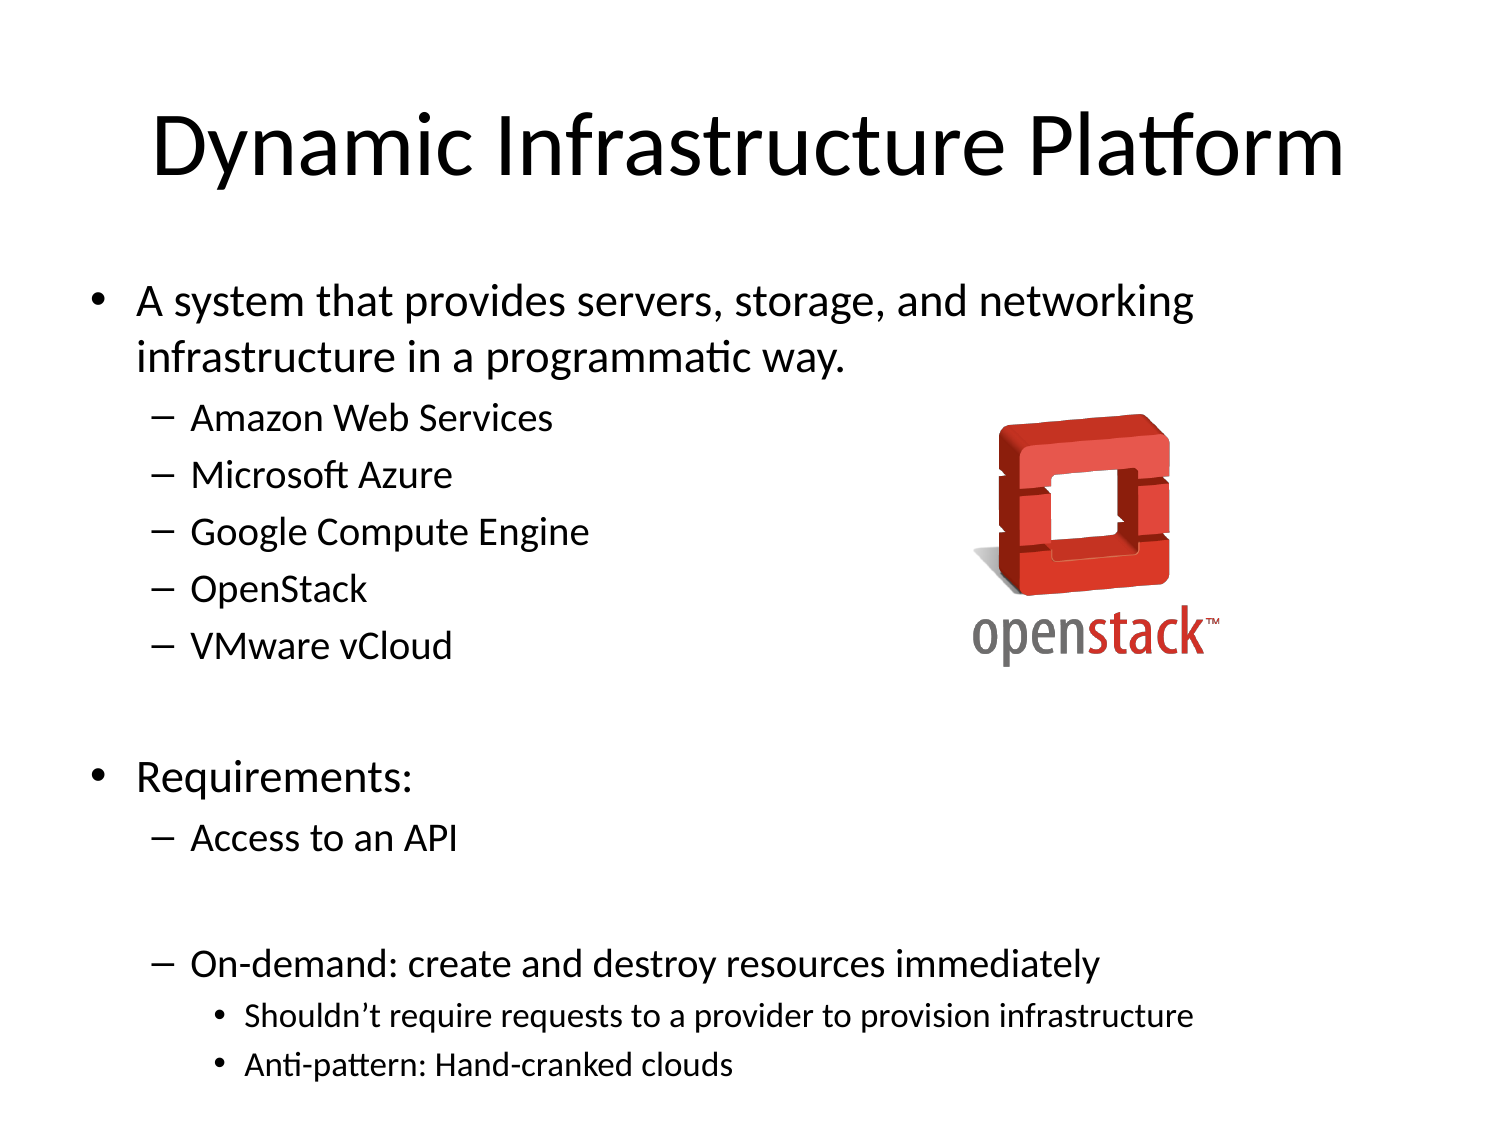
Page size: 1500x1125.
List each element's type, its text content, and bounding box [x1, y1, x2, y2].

picture [958, 402, 1234, 678]
title Dynamic Infrastructure Platform [75, 45, 1425, 233]
list A system that provides servers, storage, and networking infrastructure in a programmatic way. Amazon Web Services Microsoft Azure Google Compute Engine OpenStack VMware vCloud Requirements: Access to an API On-demand: create and destroy resources immediately Shouldn’t require requests to a provider to provision infrastructure Anti-pattern: Hand-cranked clouds [75, 262, 1425, 1099]
